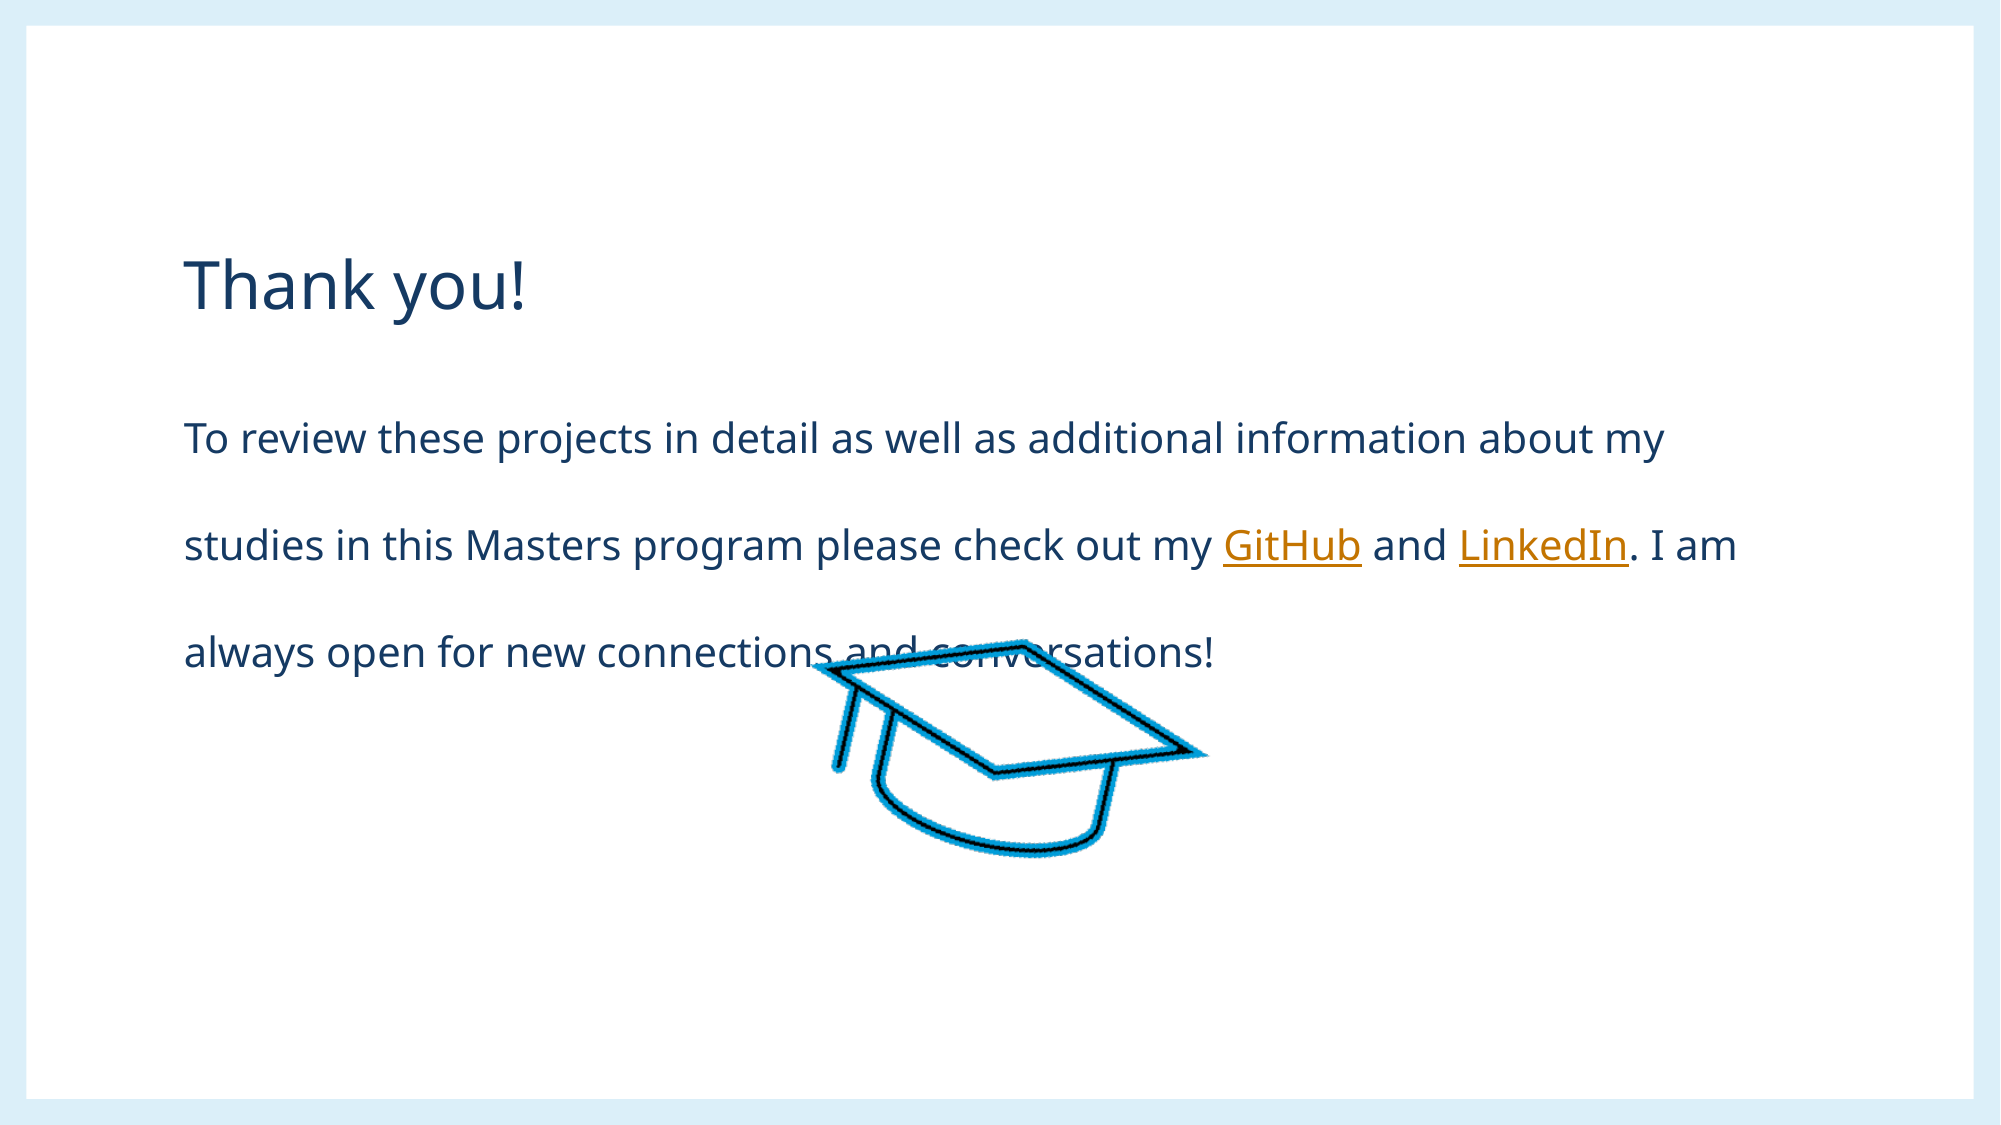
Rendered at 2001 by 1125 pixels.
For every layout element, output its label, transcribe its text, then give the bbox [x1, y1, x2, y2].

title Thank you! [168, 118, 1832, 331]
list To review these projects in detail as well as additional information about my studies in this Masters program please check out my GitHub and LinkedIn. I am always open for new connections and conversations! [168, 354, 1832, 1006]
picture [742, 489, 1260, 1006]
